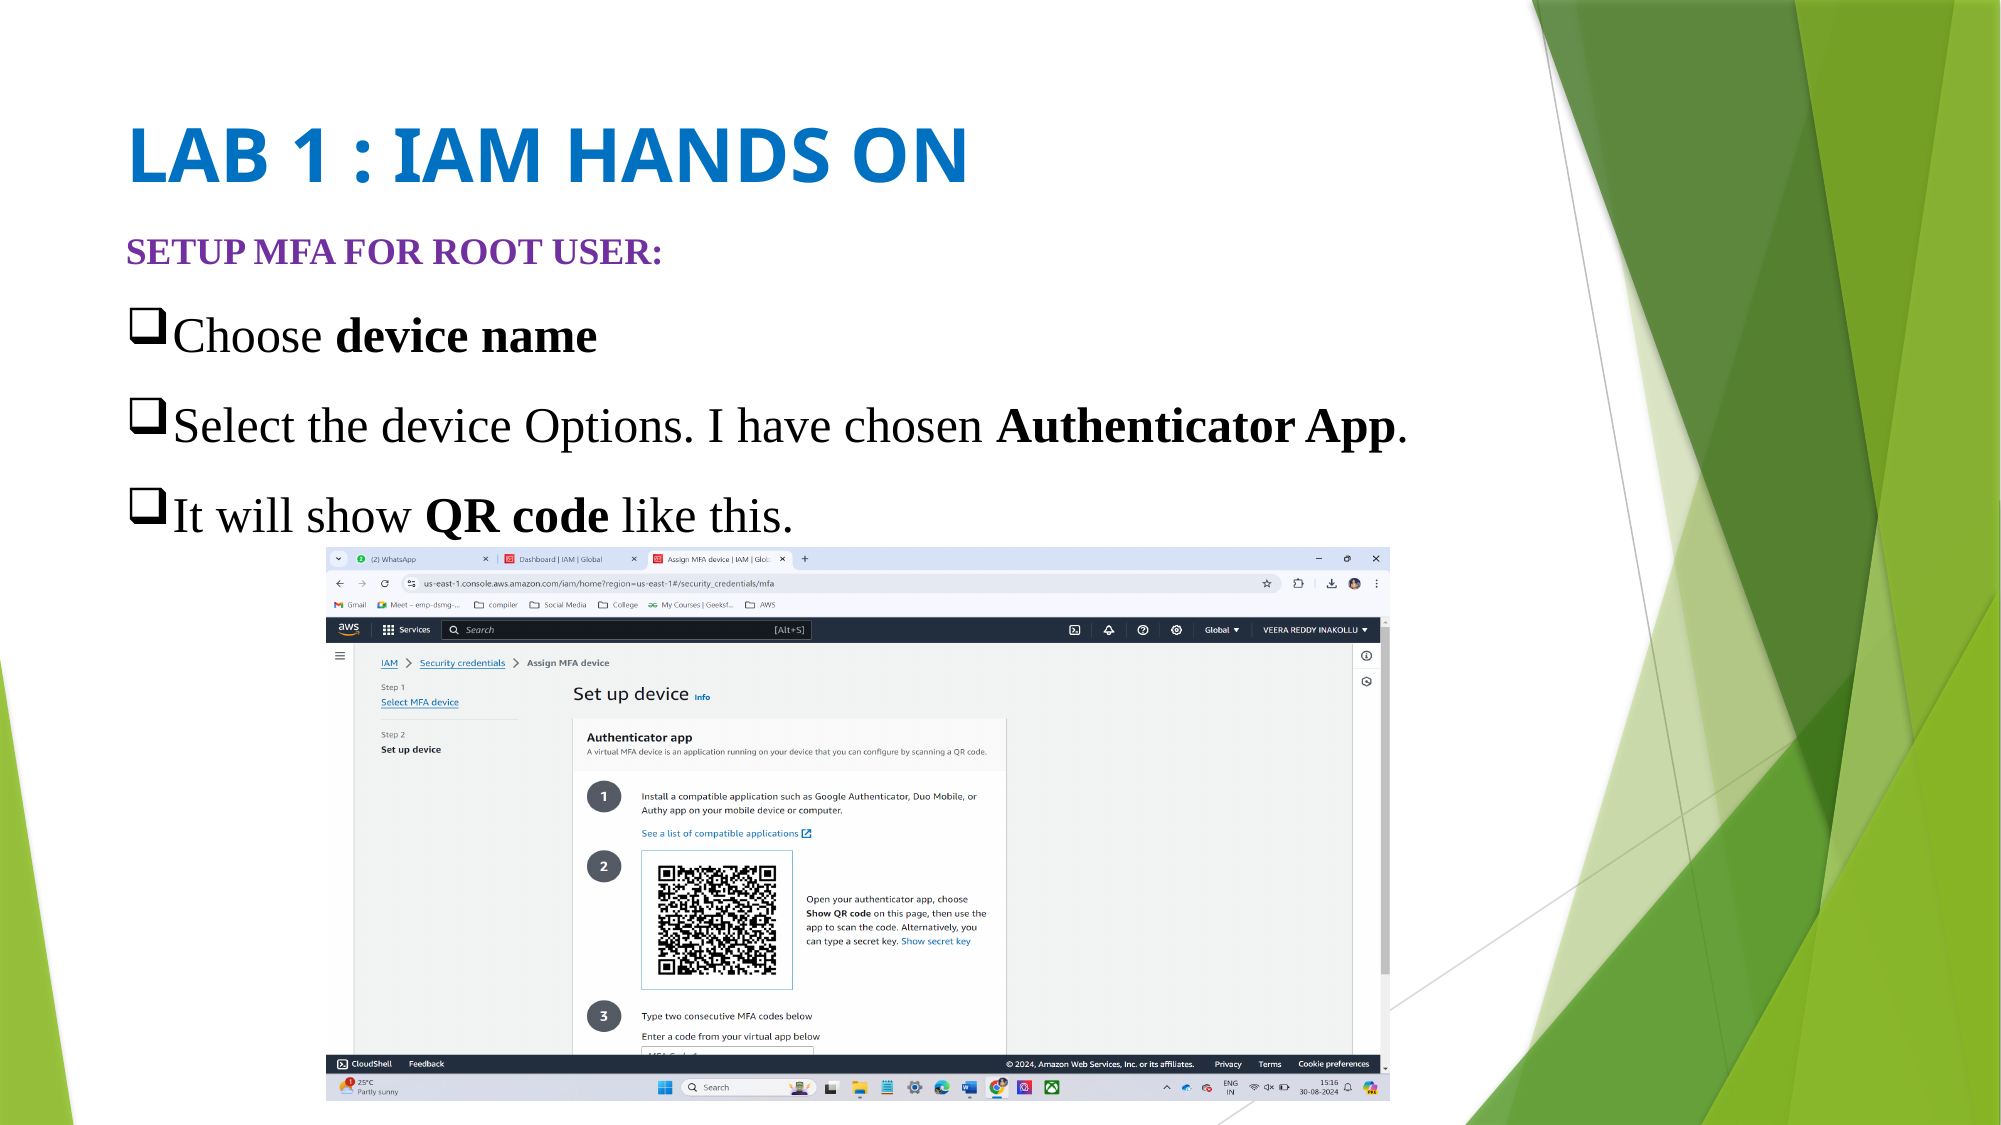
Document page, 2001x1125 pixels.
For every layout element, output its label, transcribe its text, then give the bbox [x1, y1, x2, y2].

text_box SETUP MFA FOR ROOT USER: Choose device name Select the device Options. I have chosen Authenticator App. It will show QR code like this. [111, 197, 1596, 550]
title LAB 1 : IAM HANDS ON [111, 99, 1522, 197]
picture [326, 546, 1391, 1102]
